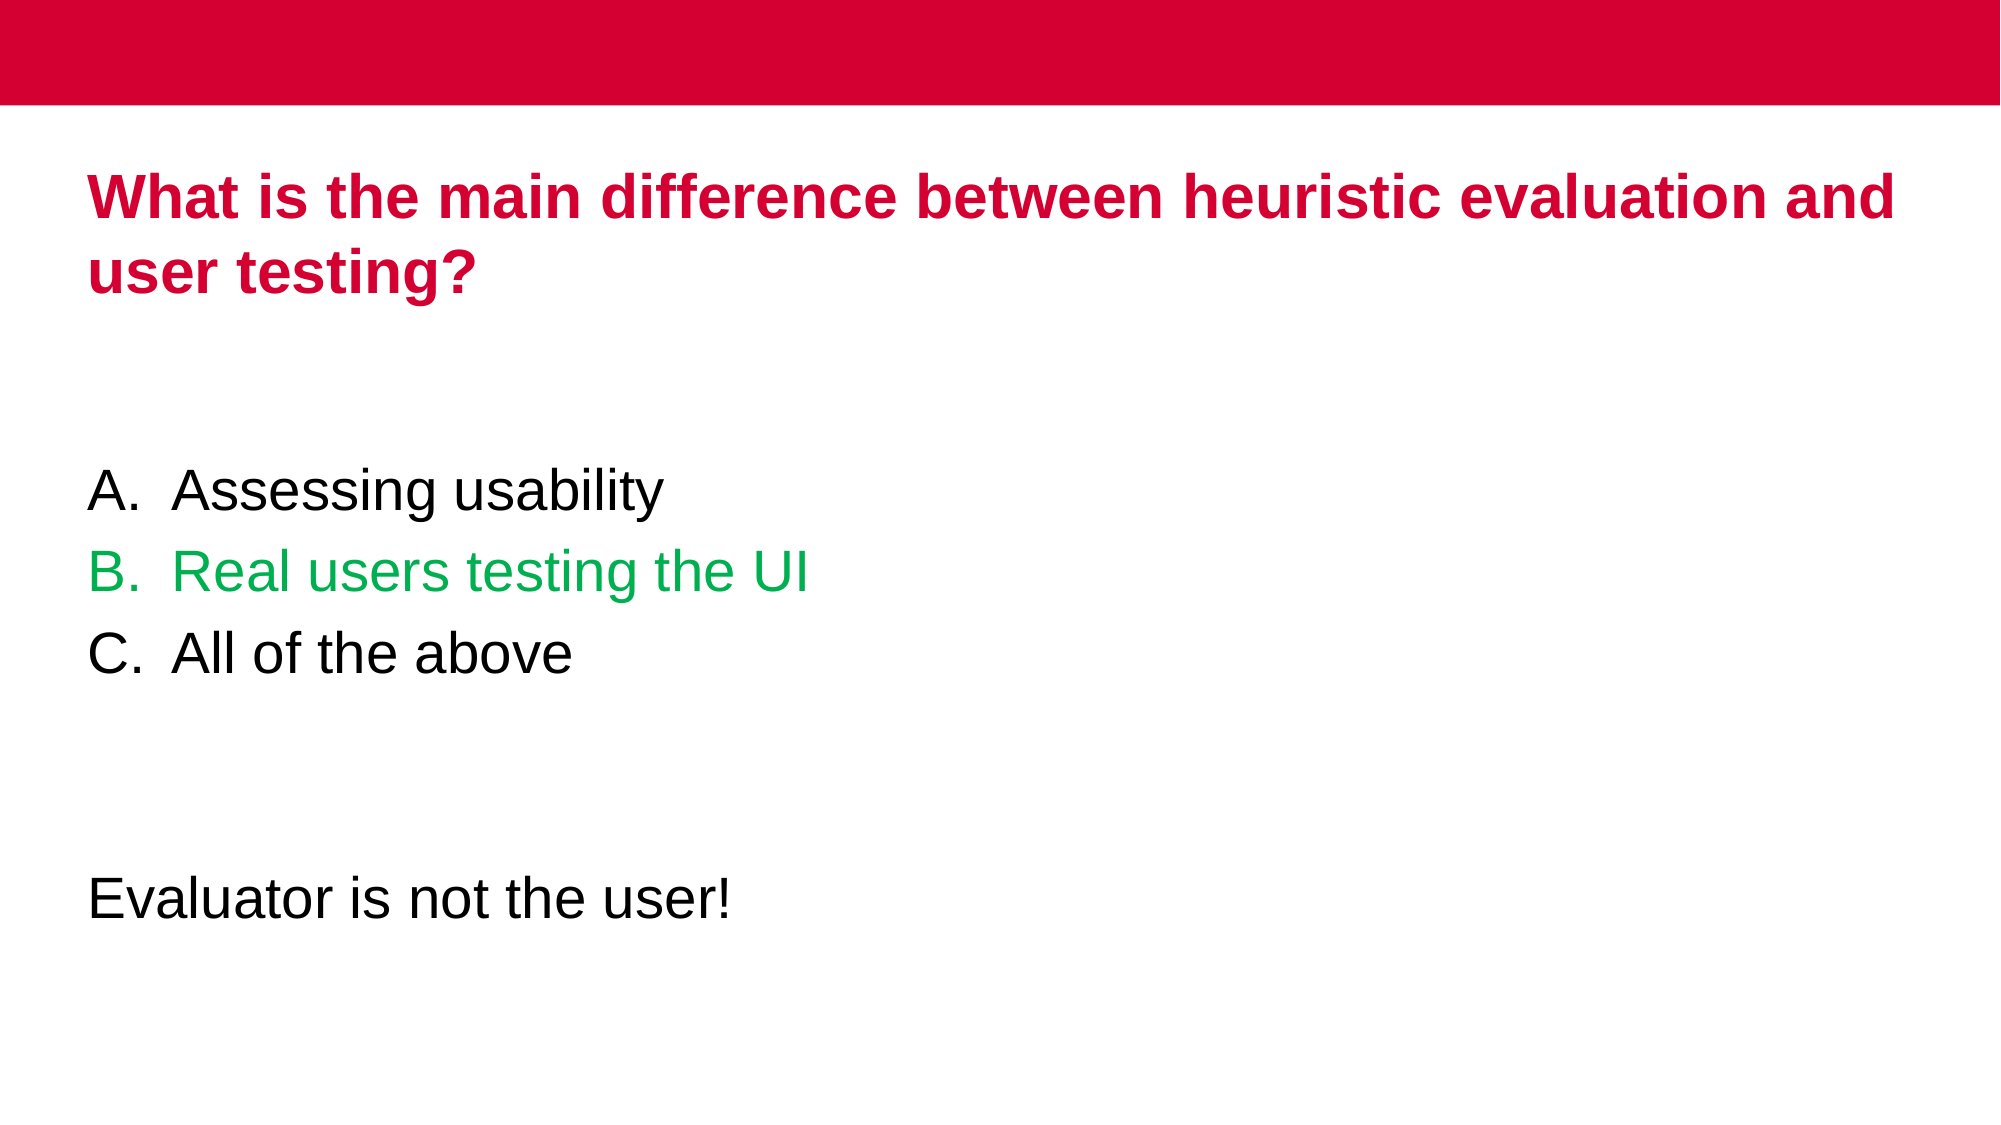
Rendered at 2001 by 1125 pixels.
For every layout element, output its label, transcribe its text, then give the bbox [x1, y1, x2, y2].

list Assessing usability Real users testing the UI All of the above Evaluator is not the user! [72, 444, 1930, 1012]
title What is the main difference between heuristic evaluation and user testing? [72, 148, 1930, 362]
